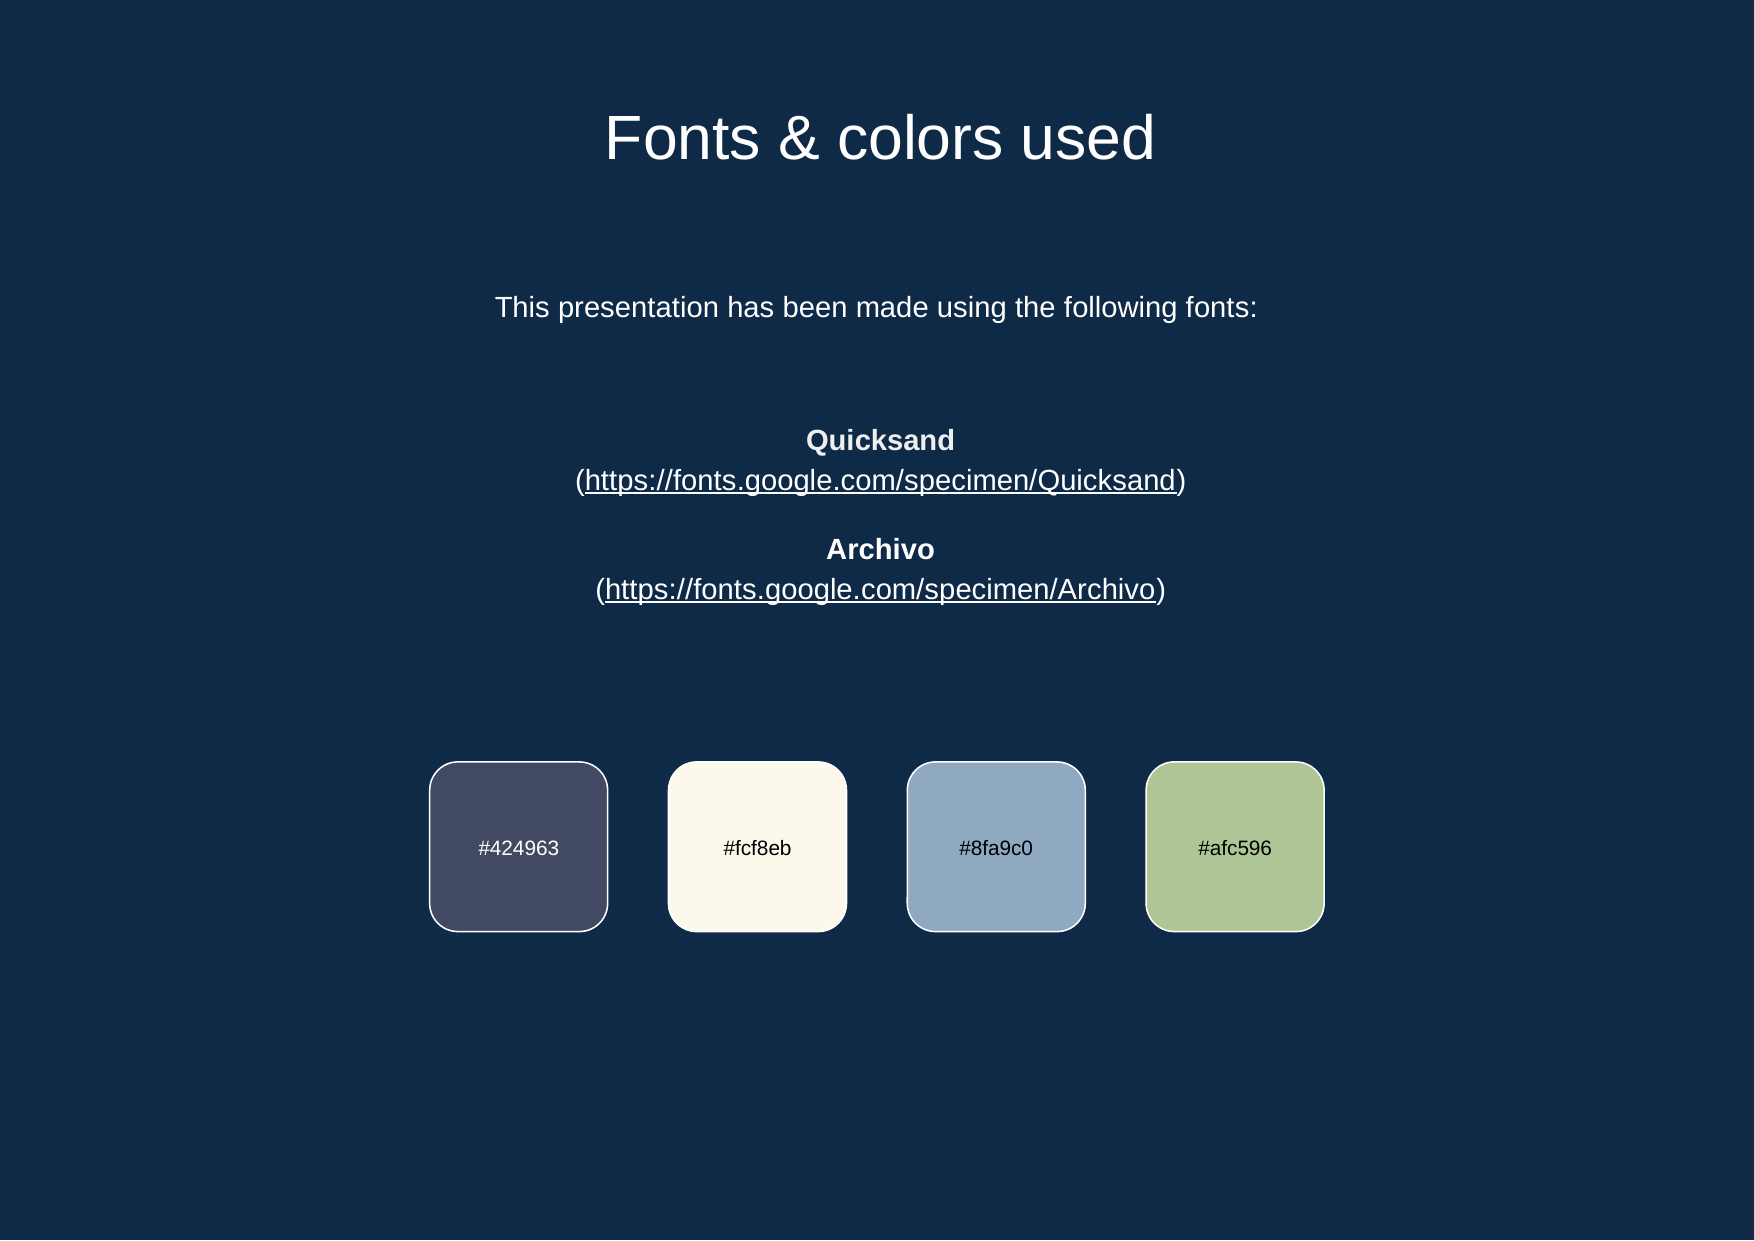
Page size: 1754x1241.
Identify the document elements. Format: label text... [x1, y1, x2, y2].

title Fonts & colors used [204, 78, 1557, 195]
subtitle This presentation has been made using the following fonts: [205, 264, 1549, 345]
text_box [429, 897, 608, 932]
text_box [1146, 897, 1325, 932]
text_box [907, 761, 1086, 797]
text_box #afc596 [1146, 797, 1325, 897]
text_box #fcf8eb [668, 797, 847, 897]
text_box [668, 761, 847, 797]
text_box #424963 [429, 797, 608, 897]
text_box Quicksand (https://fonts.google.com/specimen/Quicksand) Archivo (https://fonts.google.com/specimen/Archivo) [204, 359, 1557, 662]
text_box [1146, 761, 1325, 797]
text_box [668, 897, 847, 932]
text_box [429, 761, 608, 797]
text_box #8fa9c0 [907, 797, 1086, 897]
text_box [907, 897, 1086, 932]
